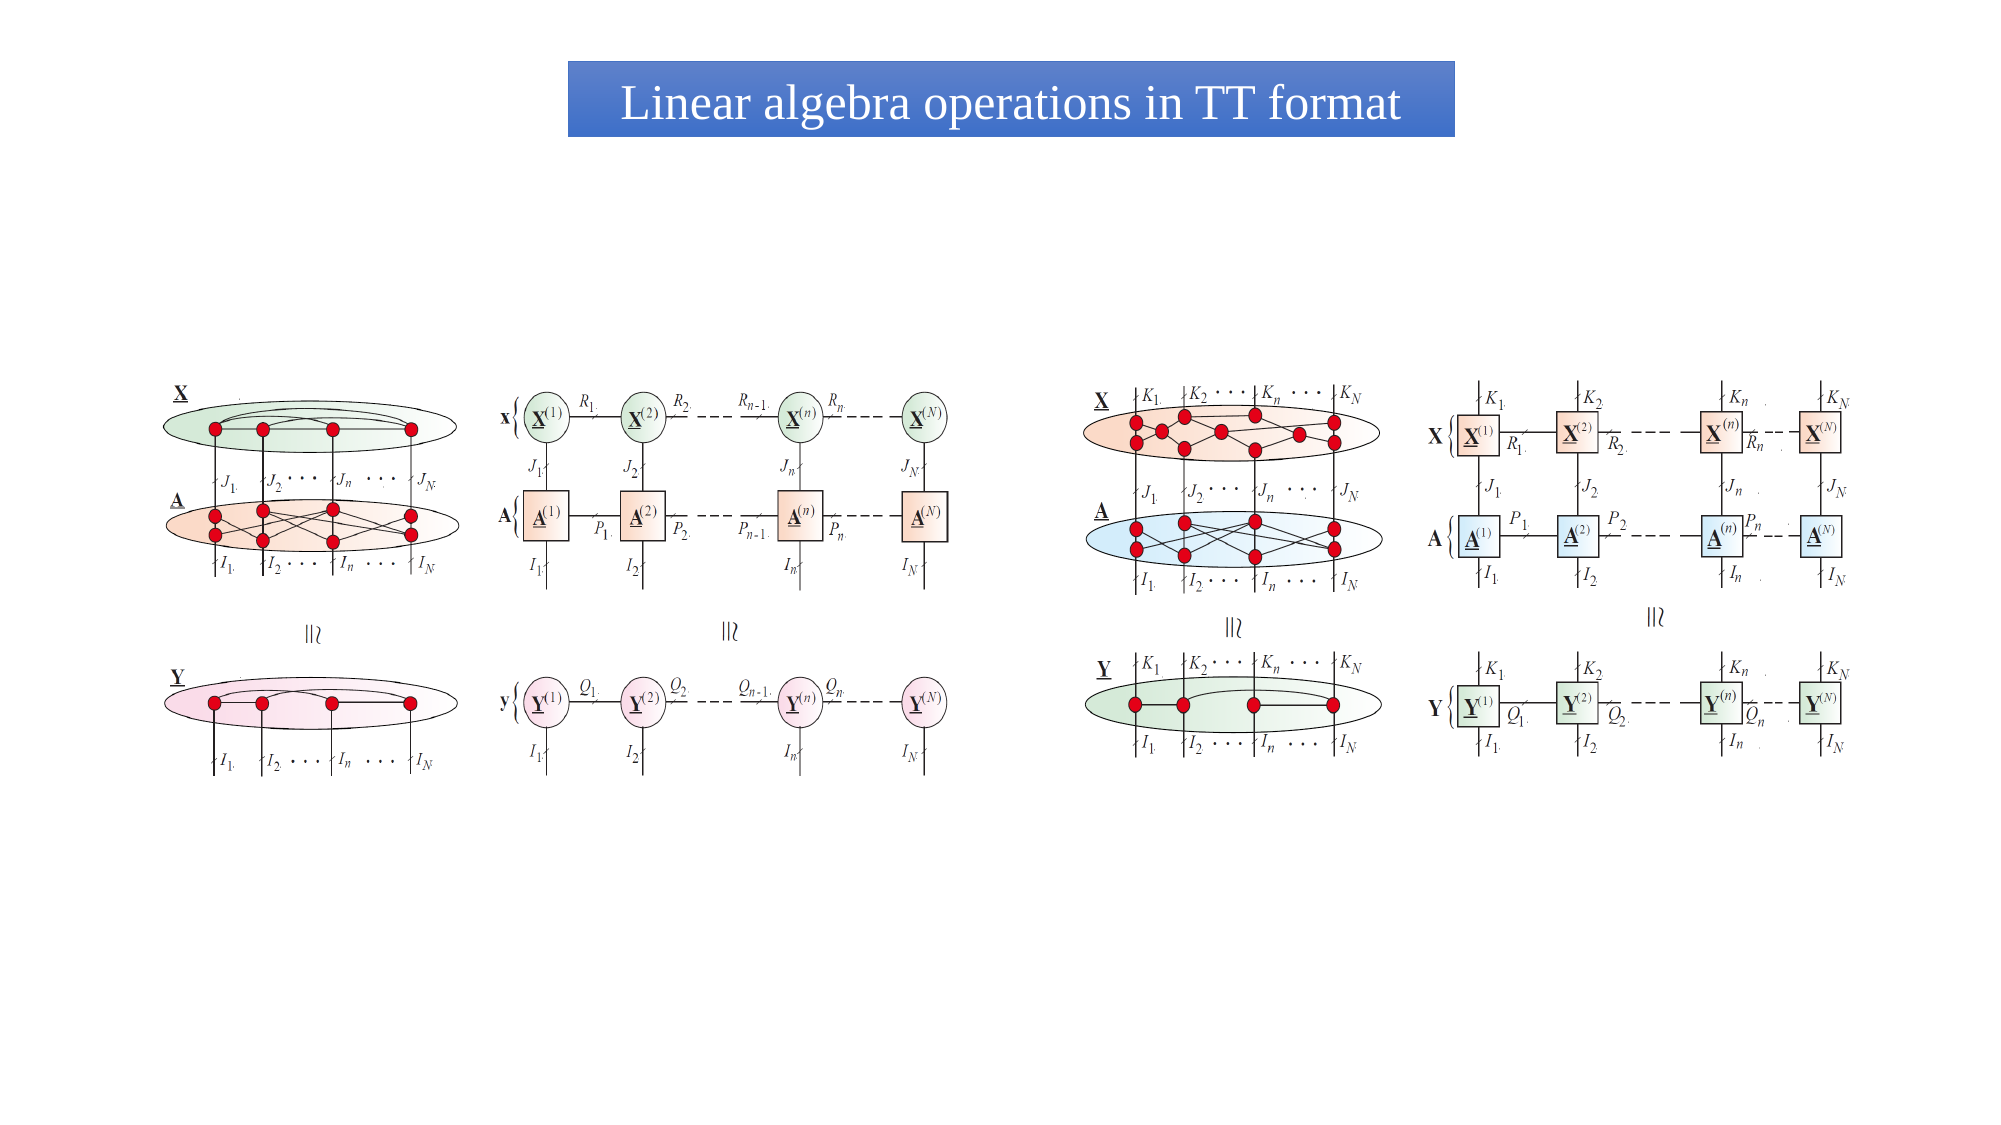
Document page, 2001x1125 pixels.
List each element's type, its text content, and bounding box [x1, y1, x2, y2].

text_box Linear algebra operations in TT format [568, 61, 1455, 137]
picture [153, 375, 957, 797]
picture [1072, 375, 1863, 797]
